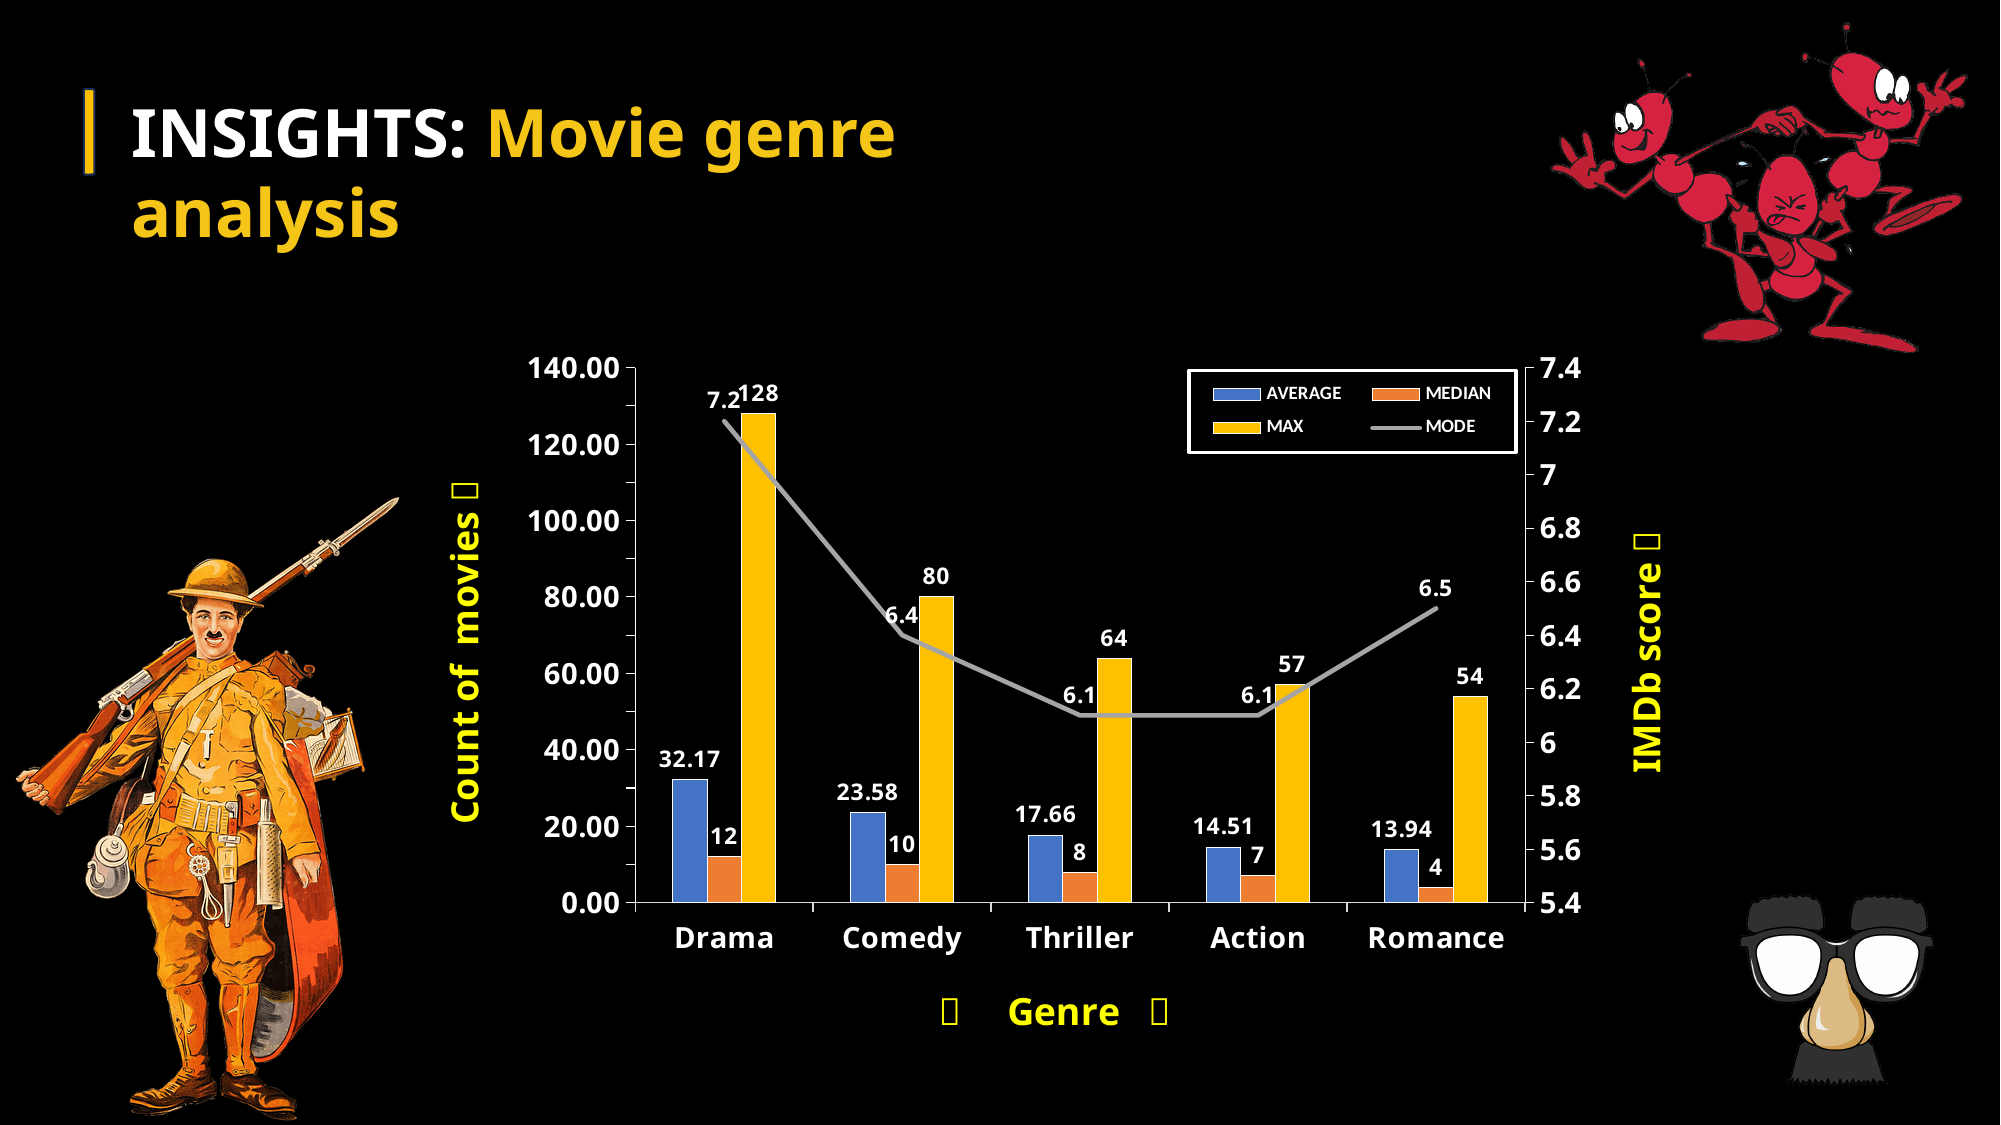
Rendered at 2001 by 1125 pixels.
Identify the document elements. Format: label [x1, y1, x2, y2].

picture [12, 488, 400, 1125]
chart [399, 289, 1709, 1073]
picture [1739, 894, 1934, 1087]
text_box [83, 83, 1091, 180]
picture [1550, 22, 1968, 353]
